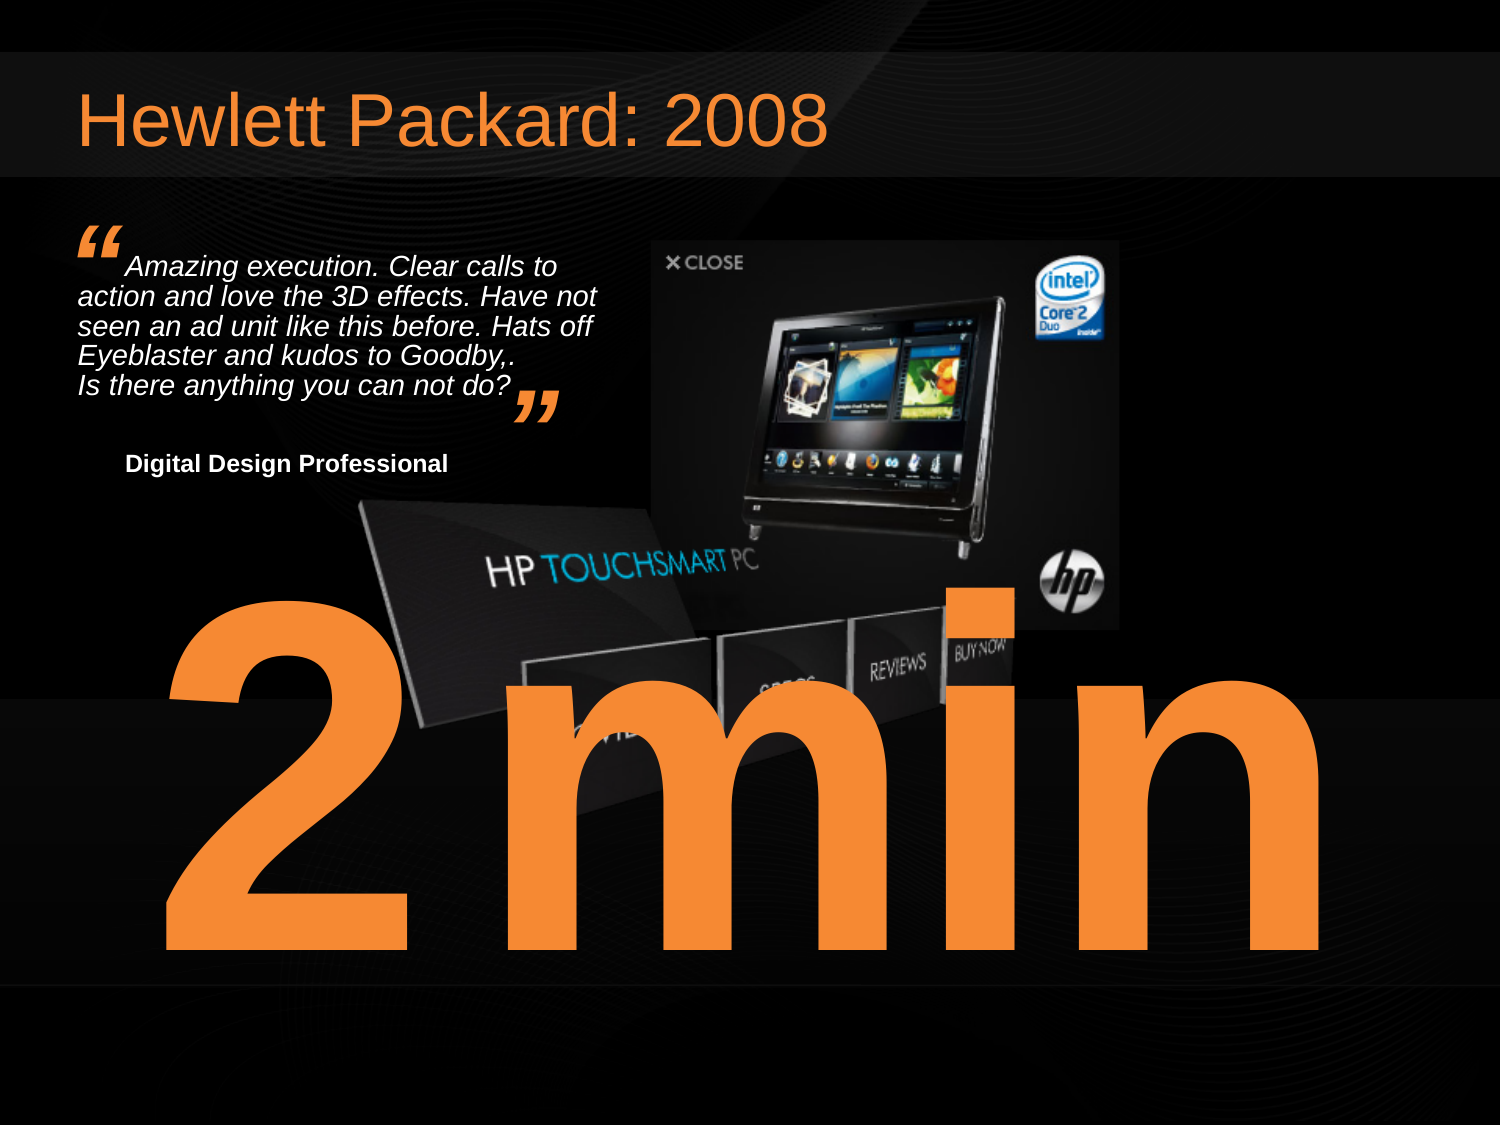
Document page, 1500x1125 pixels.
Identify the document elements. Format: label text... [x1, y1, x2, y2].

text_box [52, 204, 654, 501]
picture [305, 201, 1168, 841]
title Hewlett Packard: 2008 [60, 61, 1463, 173]
text_box 2 min [80, 452, 1420, 1125]
